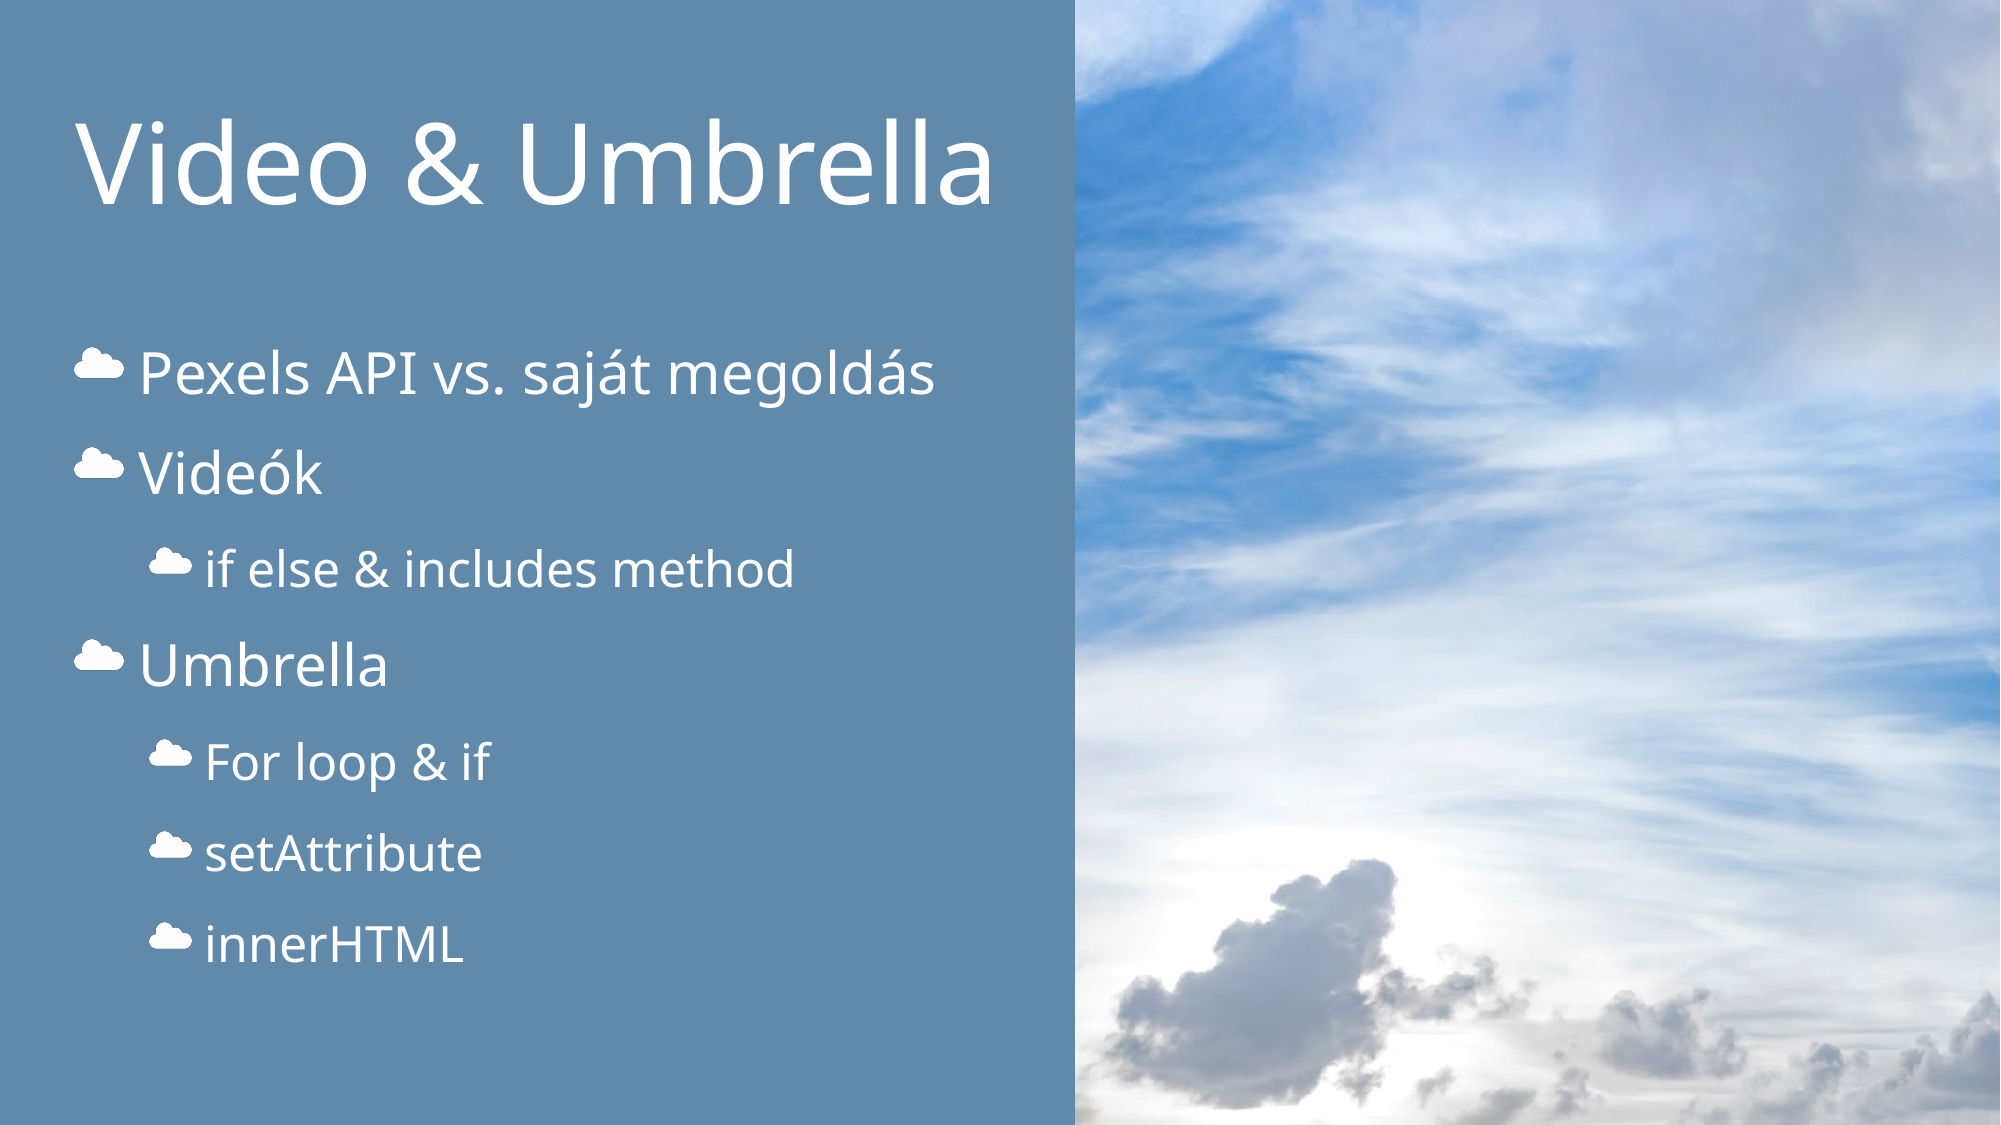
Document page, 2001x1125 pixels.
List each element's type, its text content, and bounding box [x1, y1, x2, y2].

picture [149, 831, 192, 874]
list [1075, 0, 2000, 1125]
picture [74, 447, 124, 497]
picture [74, 347, 124, 397]
list Pexels API vs. saját megoldás Videók if else & includes method Umbrella For loop & if setAttribute innerHTML [59, 336, 1000, 1051]
title Video & Umbrella [0, 59, 1075, 278]
picture [74, 639, 124, 689]
picture [149, 922, 192, 965]
picture [149, 739, 192, 782]
picture [149, 547, 192, 590]
